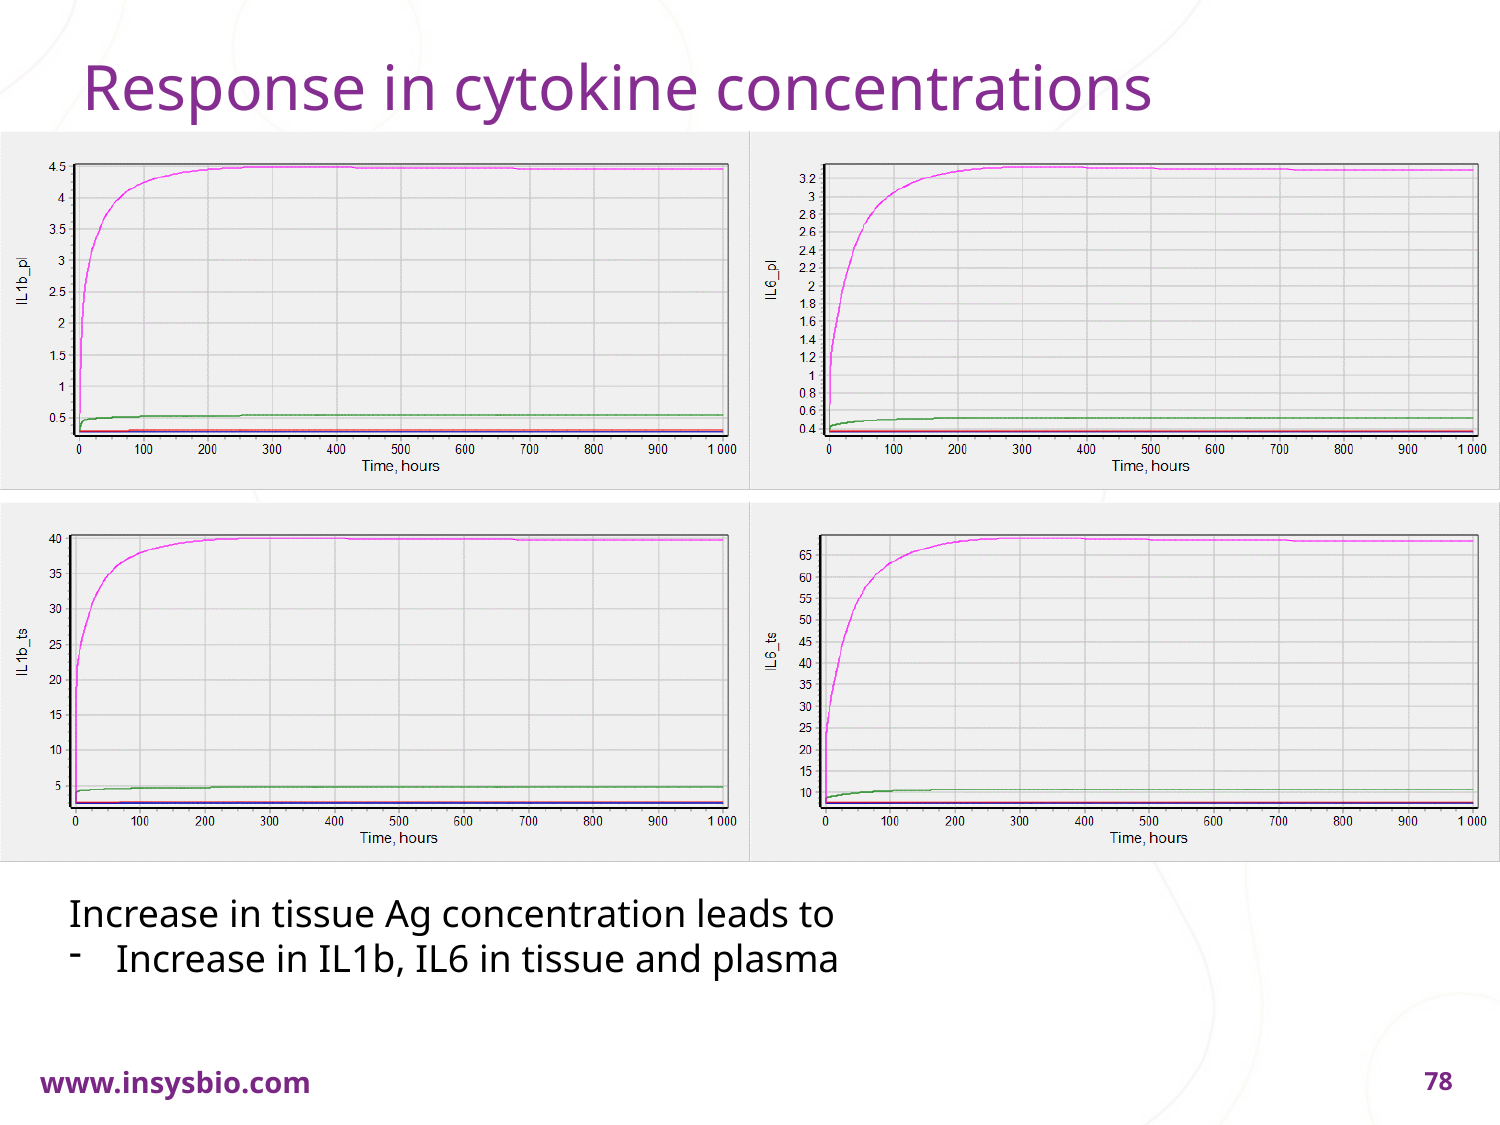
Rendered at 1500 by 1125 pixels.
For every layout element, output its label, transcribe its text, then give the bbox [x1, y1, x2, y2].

picture [0, 502, 1500, 862]
picture [0, 131, 1500, 490]
title Response in cytokine concentrations [67, 48, 1434, 131]
text_box Increase in tissue Ag concentration leads to Increase in IL1b, IL6 in tissue and plasma [54, 882, 861, 988]
slide_number 78 [1130, 1052, 1468, 1113]
